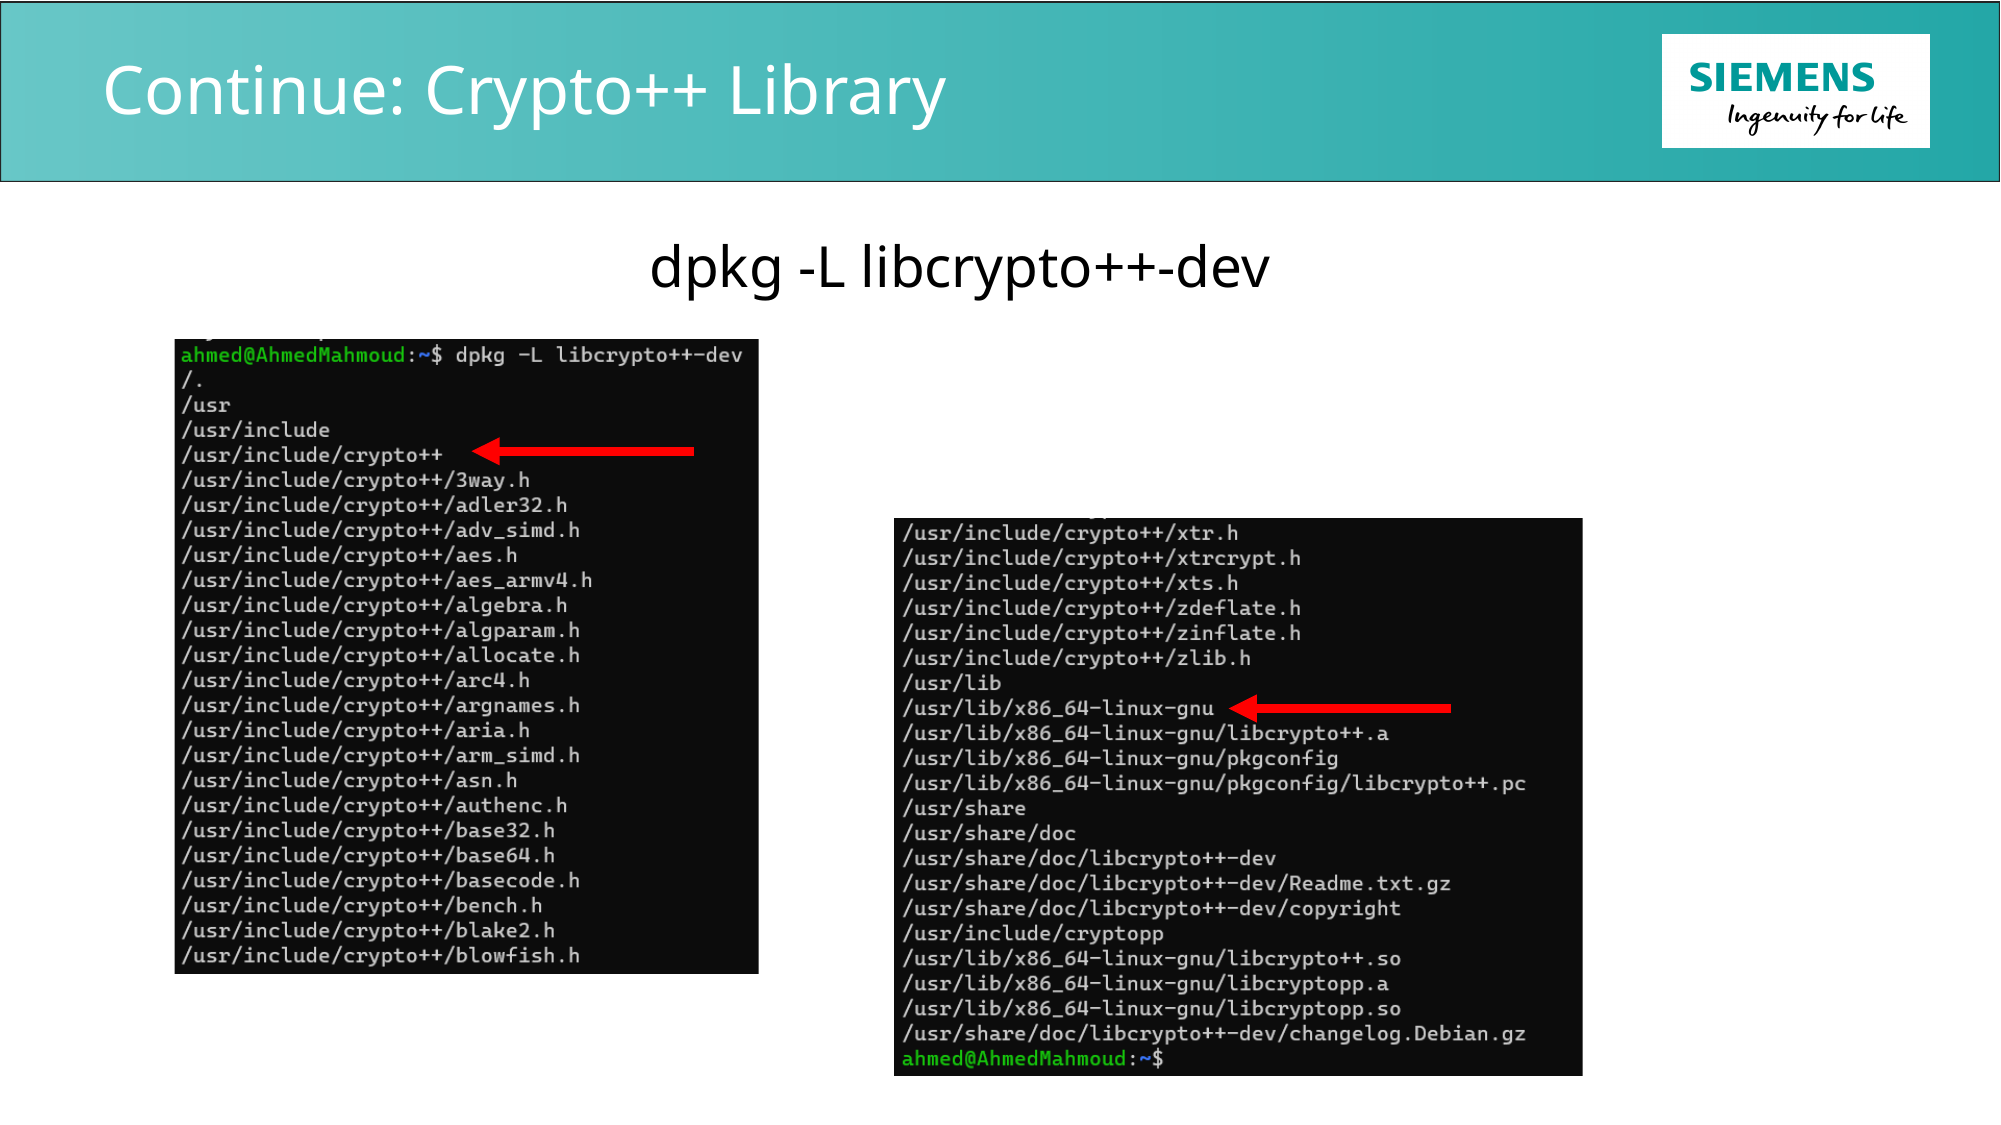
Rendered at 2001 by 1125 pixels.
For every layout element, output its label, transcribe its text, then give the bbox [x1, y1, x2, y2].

list dpkg -L libcrypto++-dev [634, 231, 1343, 308]
picture [174, 339, 759, 974]
picture [1662, 34, 1930, 148]
title Continue: Crypto++ Library [87, 49, 1563, 138]
picture [894, 518, 1583, 1076]
